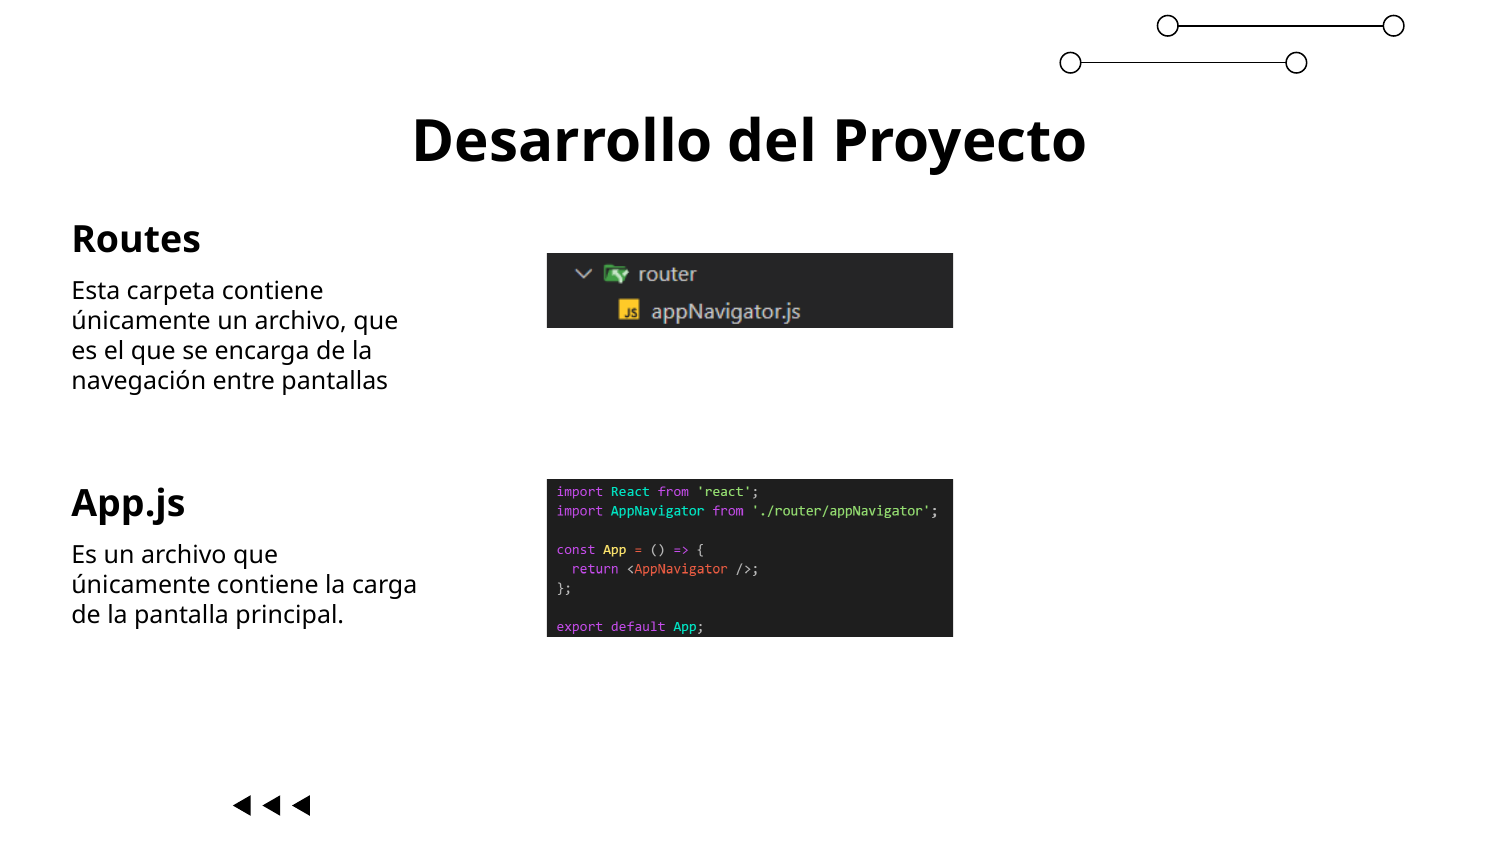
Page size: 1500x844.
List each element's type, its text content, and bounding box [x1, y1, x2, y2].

text_box Routes [56, 215, 435, 276]
text_box App.js [56, 479, 435, 540]
subtitle Esta carpeta contiene únicamente un archivo, que es el que se encarga de la navegación entre pantallas [56, 276, 435, 435]
picture [546, 478, 954, 638]
title Desarrollo del Proyecto [118, 88, 1382, 183]
picture [546, 252, 954, 328]
text_box Es un archivo que únicamente contiene la carga de la pantalla principal. [56, 540, 435, 699]
